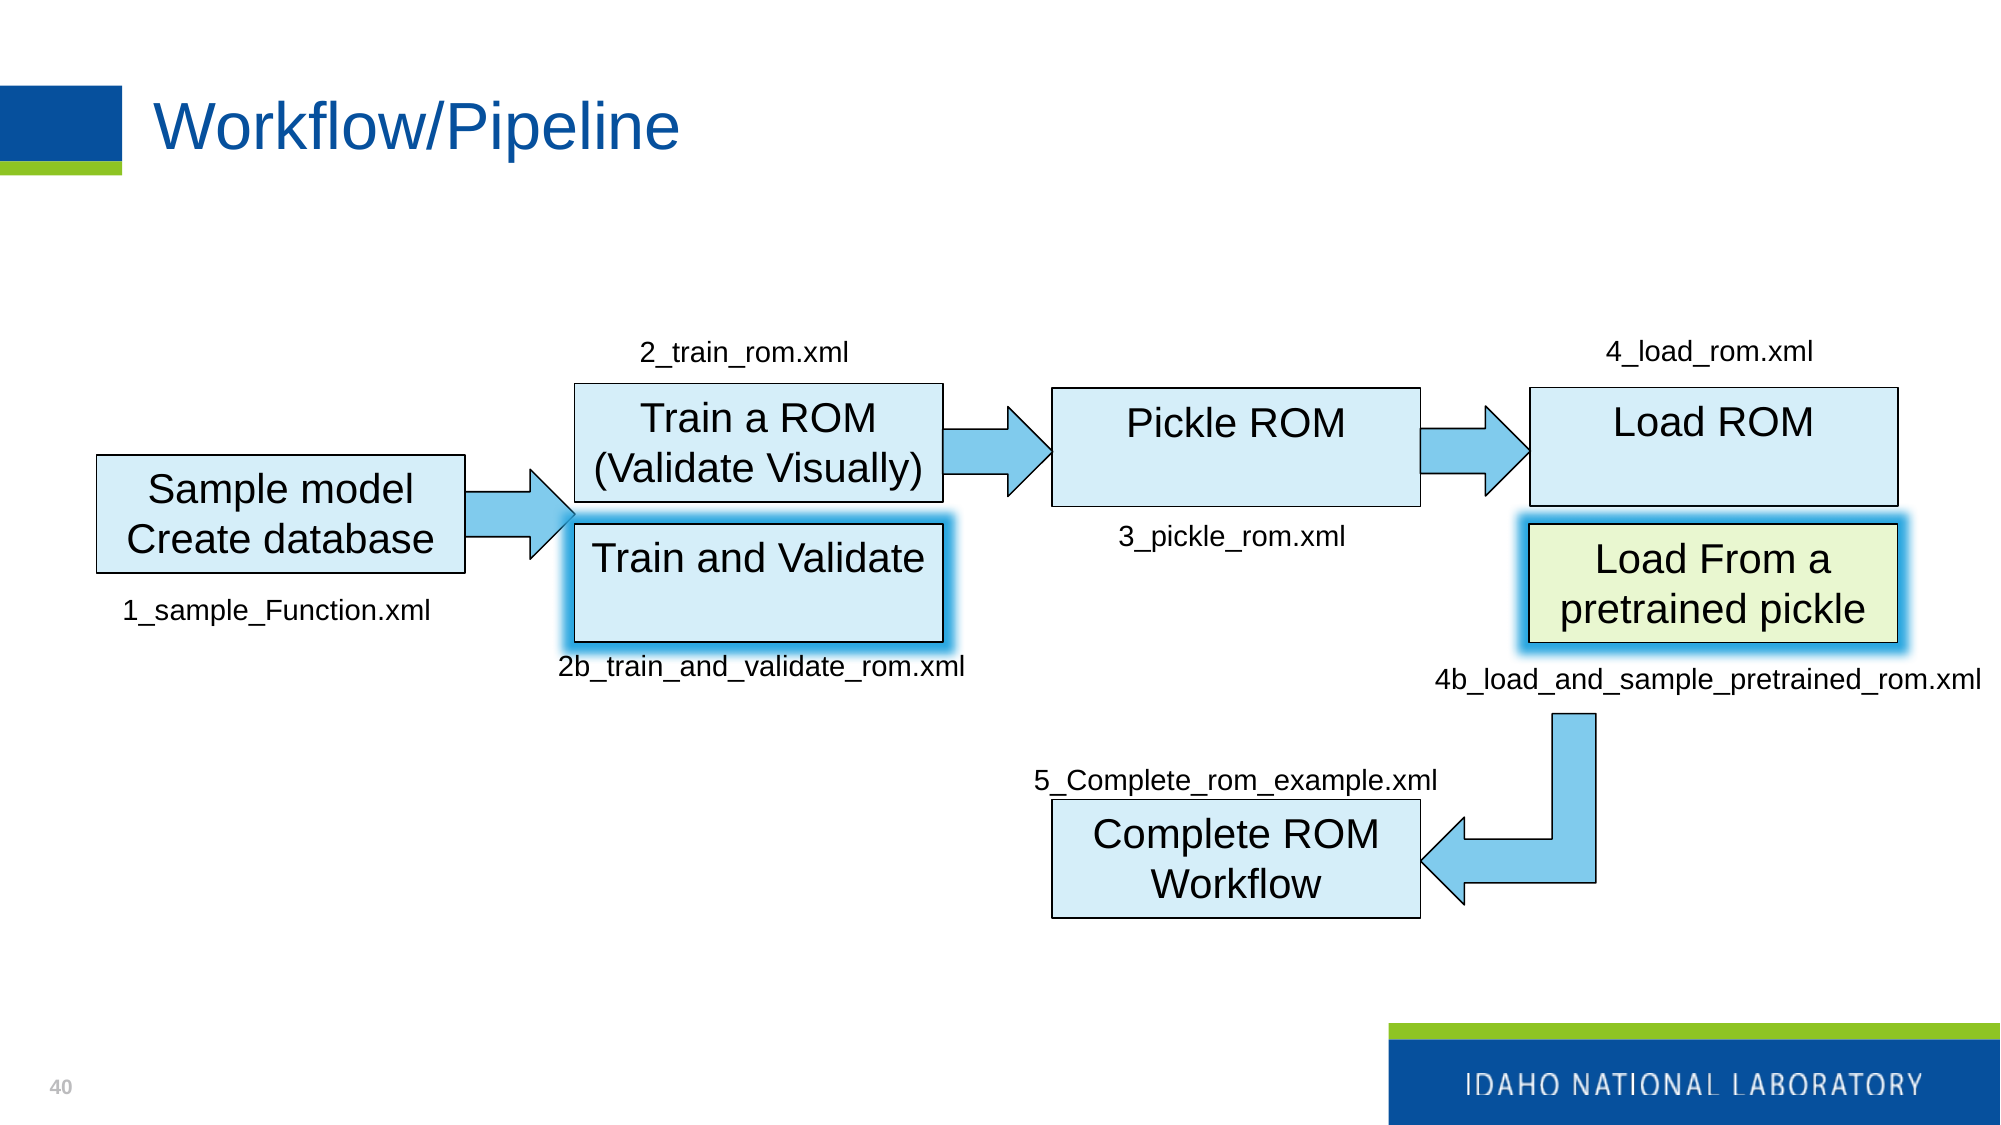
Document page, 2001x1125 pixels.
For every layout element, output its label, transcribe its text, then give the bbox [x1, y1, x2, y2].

text_box Load From a pretrained pickle [1528, 524, 1898, 643]
text_box 5_Complete_rom_example.xml [1016, 754, 1457, 804]
text_box 2b_train_and_validate_rom.xml [542, 640, 983, 690]
text_box Pickle ROM [1052, 388, 1421, 507]
text_box 4_load_rom.xml [1493, 325, 1934, 376]
text_box Sample model Create database [96, 454, 466, 574]
text_box [942, 406, 1053, 497]
text_box Train a ROM (Validate Visually) [574, 383, 943, 502]
text_box 3_pickle_rom.xml [1016, 509, 1457, 560]
text_box 2_train_rom.xml [564, 325, 933, 376]
text_box Load ROM [1529, 387, 1899, 506]
text_box [1420, 406, 1531, 496]
text_box [1421, 713, 1596, 905]
slide_number 40 [25, 1065, 97, 1125]
text_box 1_sample_Function.xml [96, 584, 466, 634]
title Workflow/Pipeline [153, 91, 1863, 258]
text_box [465, 469, 567, 560]
text_box Train and Validate [574, 523, 943, 640]
text_box 4b_load_and_sample_pretrained_rom.xml [1404, 652, 2000, 703]
text_box Complete ROM Workflow [1052, 804, 1421, 918]
